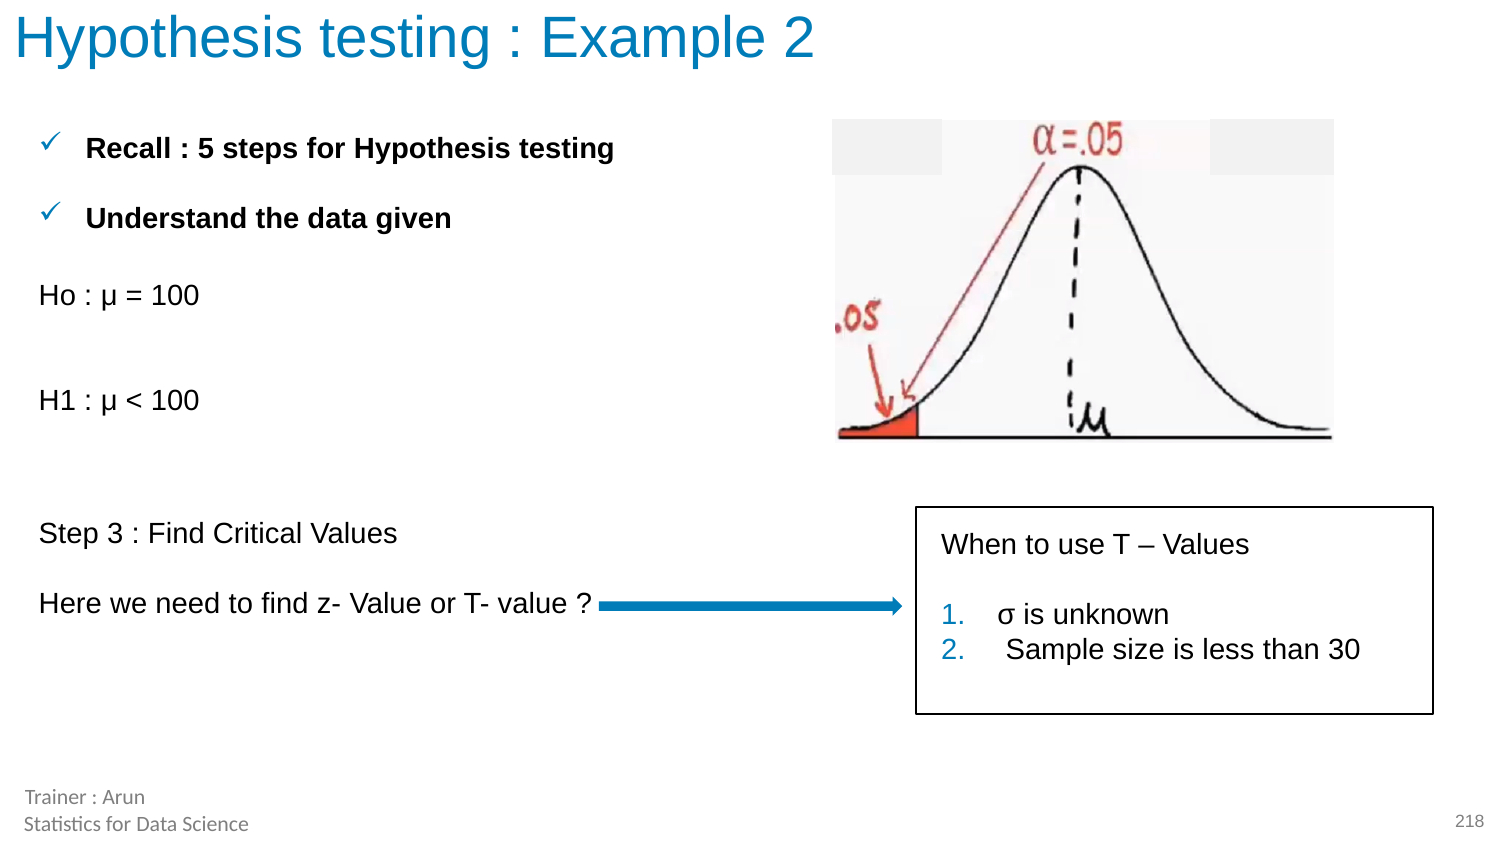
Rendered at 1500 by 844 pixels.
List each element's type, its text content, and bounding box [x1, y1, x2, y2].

title Hypothesis testing : Example 2 [0, 0, 1350, 105]
text_box Ho : μ = 100 H1 : μ < 100 [24, 268, 750, 424]
text_box Recall : 5 steps for Hypothesis testing Understand the data given [24, 122, 640, 243]
text_box Step 3 : Find Critical Values Here we need to find z- Value or T- value ? [23, 507, 714, 627]
text_box [915, 507, 1434, 715]
text_box [598, 596, 903, 616]
picture [832, 119, 1334, 443]
